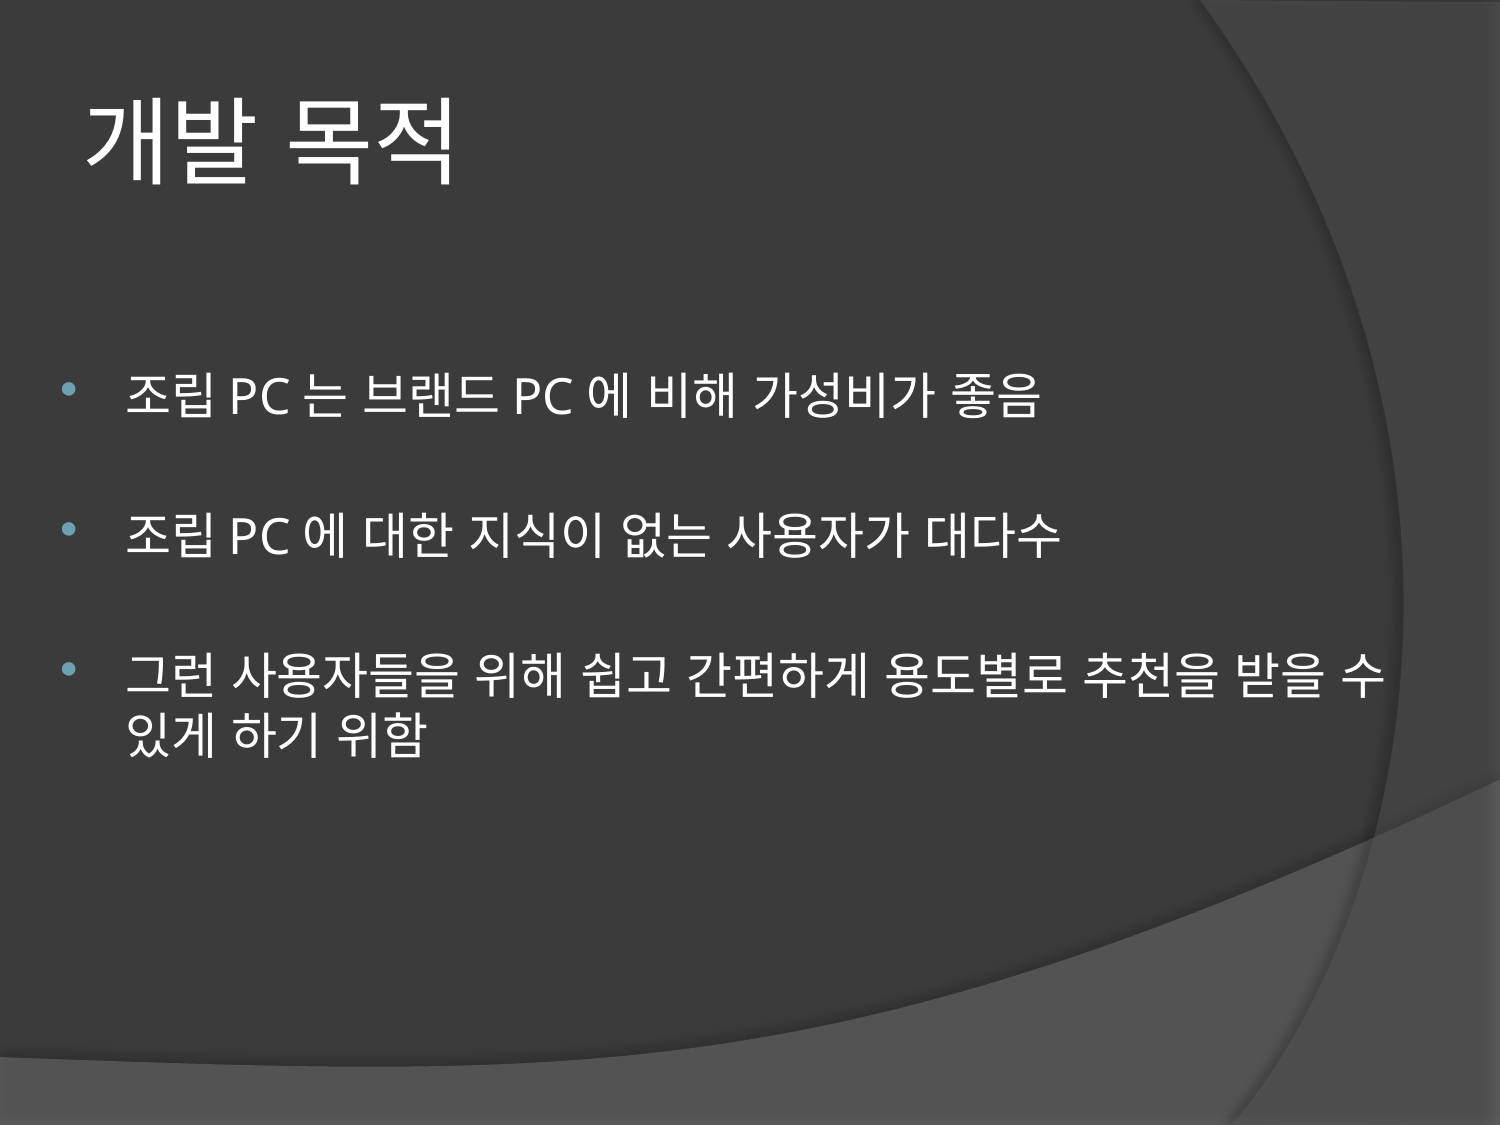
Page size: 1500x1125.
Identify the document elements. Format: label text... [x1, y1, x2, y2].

title 개발 목적 [75, 45, 1300, 233]
list 조립PC는 브랜드PC에 비해 가성비가 좋음 조립PC에 대한 지식이 없는 사용자가 대다수 그런 사용자들을 위해 쉽고 간편하게 용도별로 추천을 받을 수 있게 하기 위함 [41, 356, 1437, 870]
